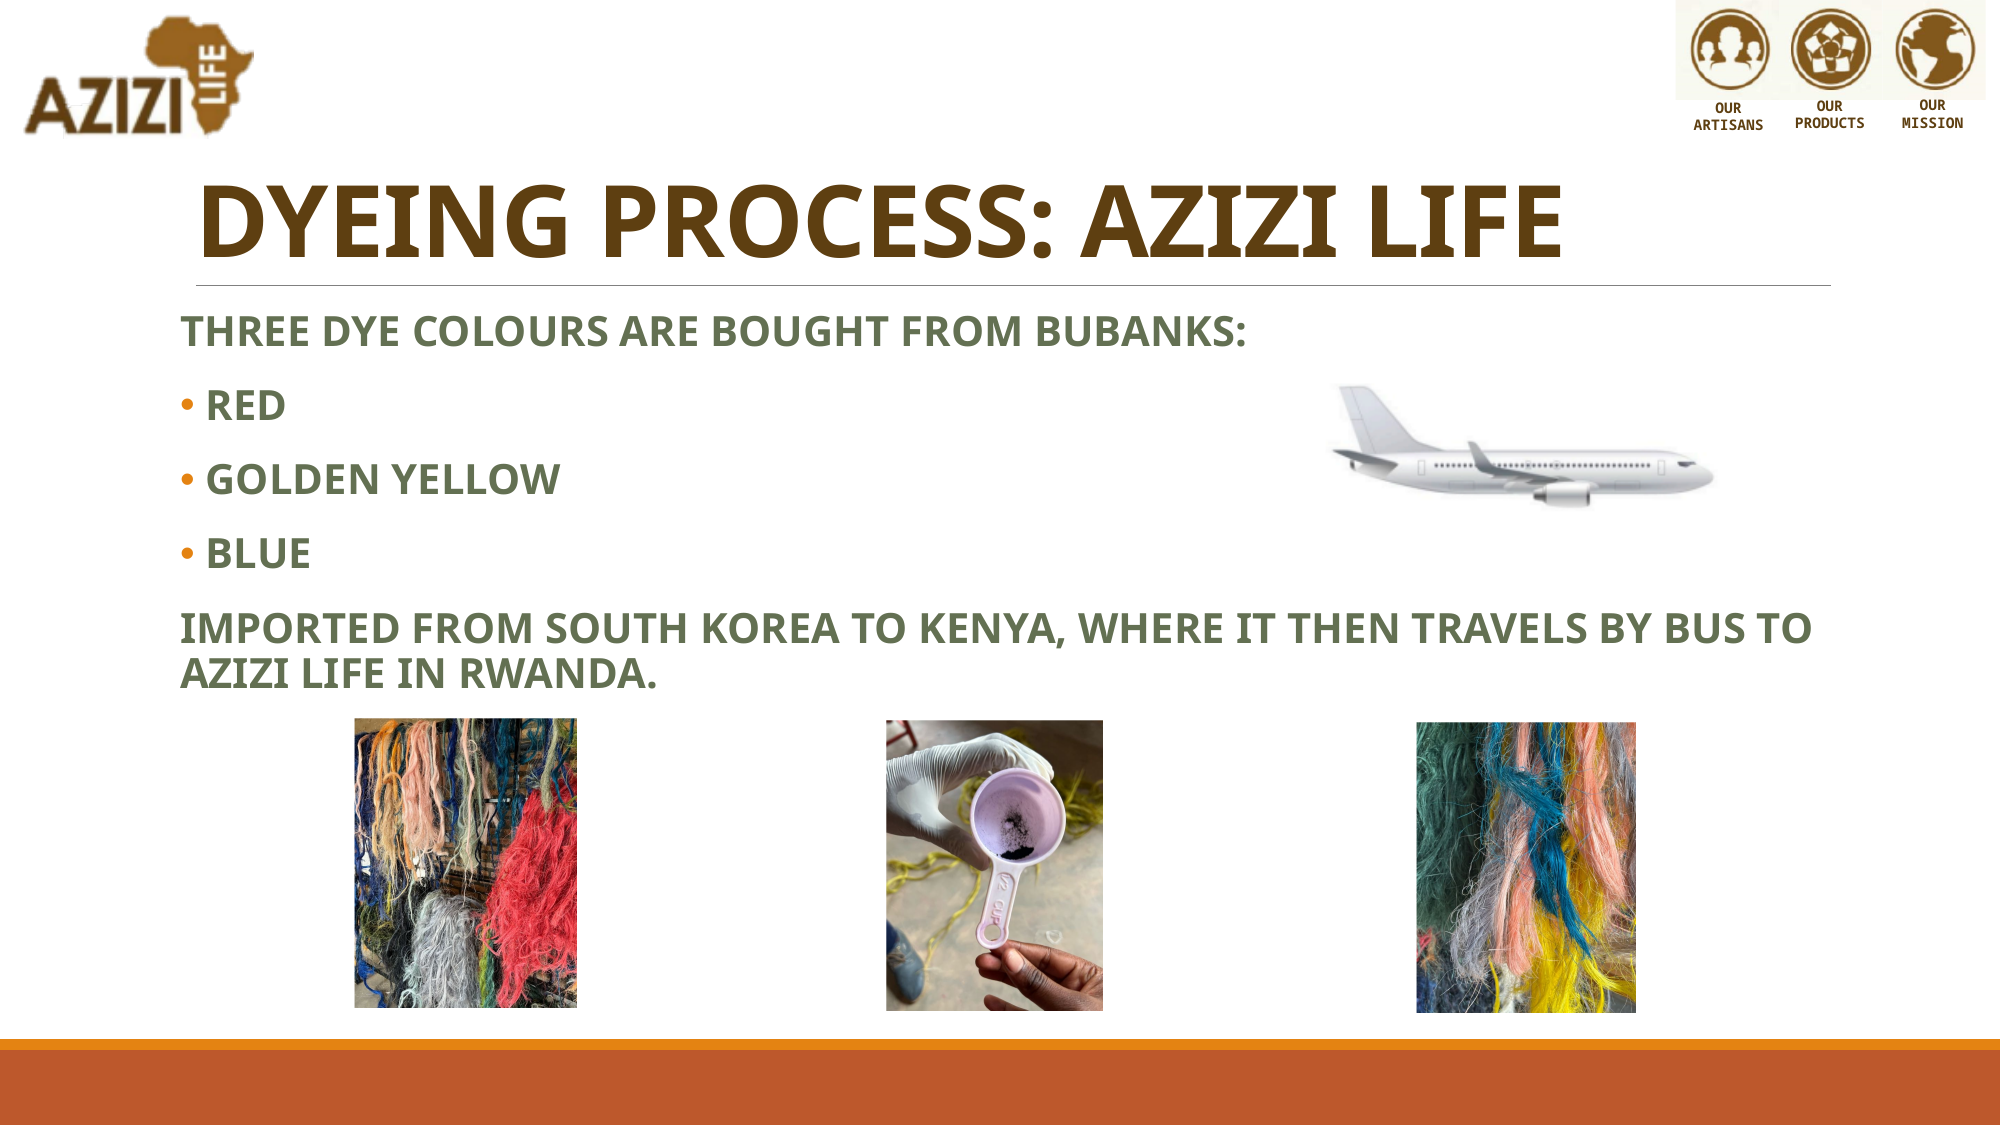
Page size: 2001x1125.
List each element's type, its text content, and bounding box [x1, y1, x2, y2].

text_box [0, 0, 1987, 143]
list THREE DYE COLOURS ARE BOUGHT FROM BUBANKS: RED GOLDEN YELLOW BLUE IMPORTED FROM SOUTH KOREA TO KENYA, WHERE IT THEN TRAVELS BY BUS TO AZIZI LIFE IN RWANDA. [180, 302, 1830, 963]
picture [1379, 723, 1672, 1012]
title DYEING PROCESS: AZIZI LIFE [180, 153, 1830, 285]
picture [1324, 372, 1730, 524]
picture [320, 719, 611, 1008]
picture [848, 721, 1141, 1011]
